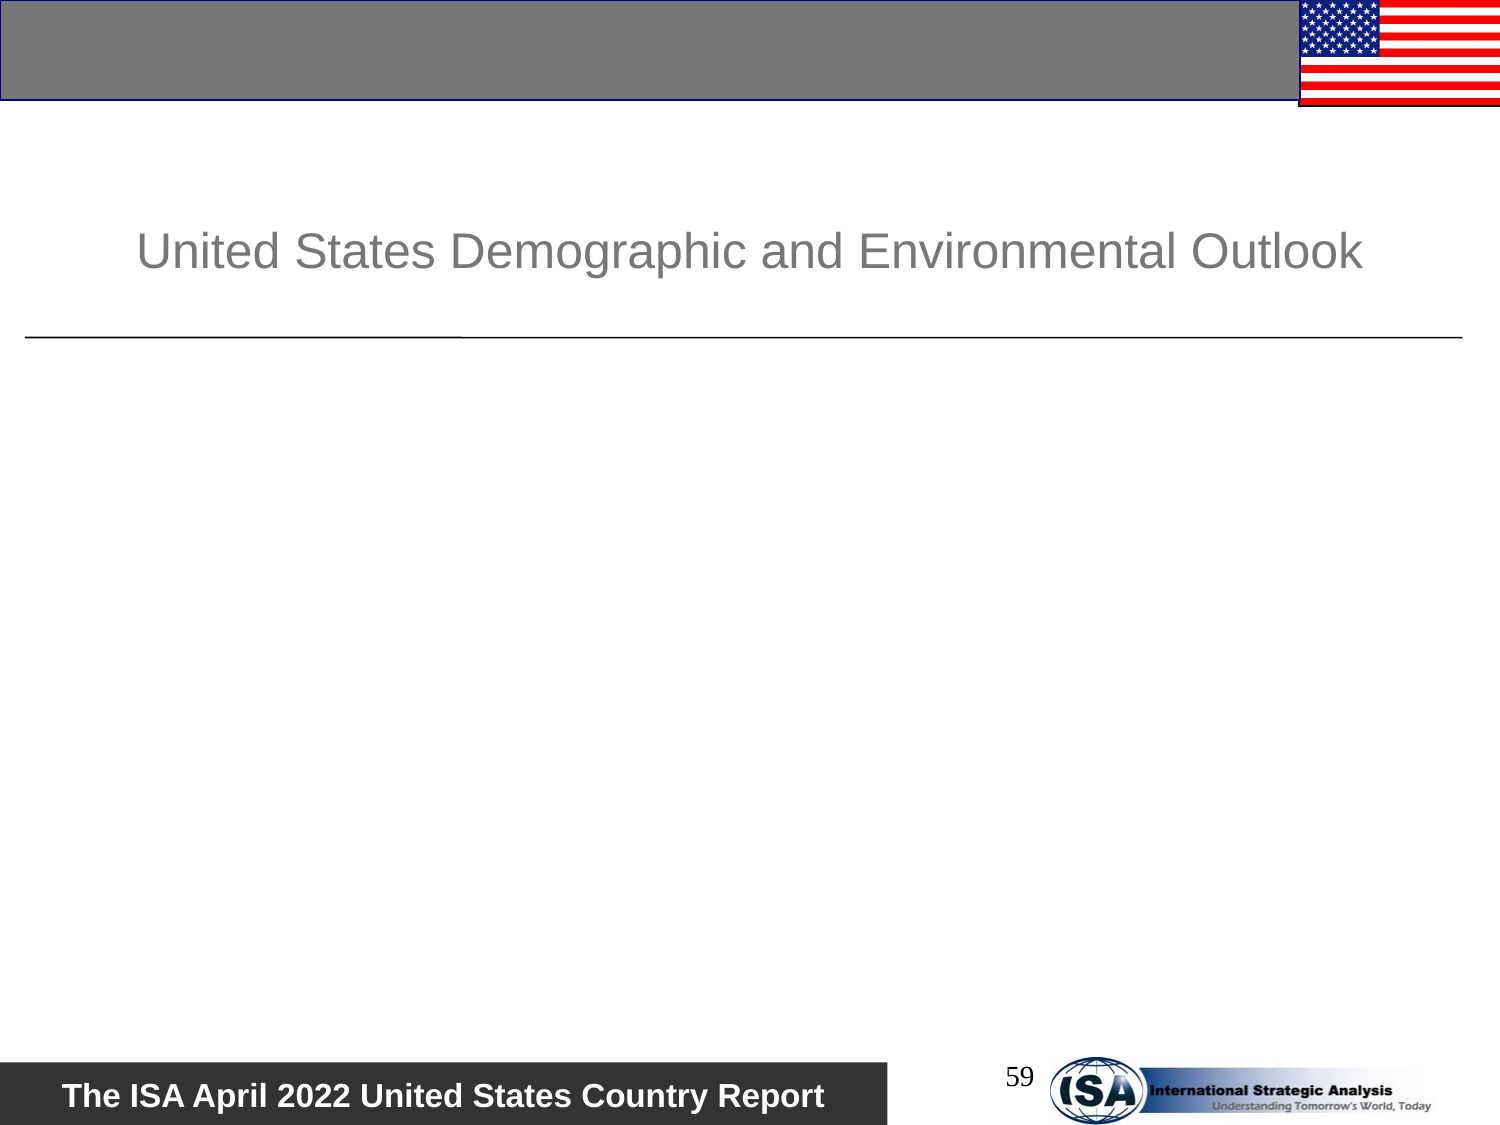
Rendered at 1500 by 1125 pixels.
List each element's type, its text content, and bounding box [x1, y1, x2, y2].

picture [1300, 0, 1500, 105]
picture [1051, 1057, 1500, 1125]
text_box [0, 0, 1300, 100]
text_box United States Demographic and Environmental Outlook [0, 224, 1500, 285]
slide_number 59 [737, 1049, 1051, 1125]
